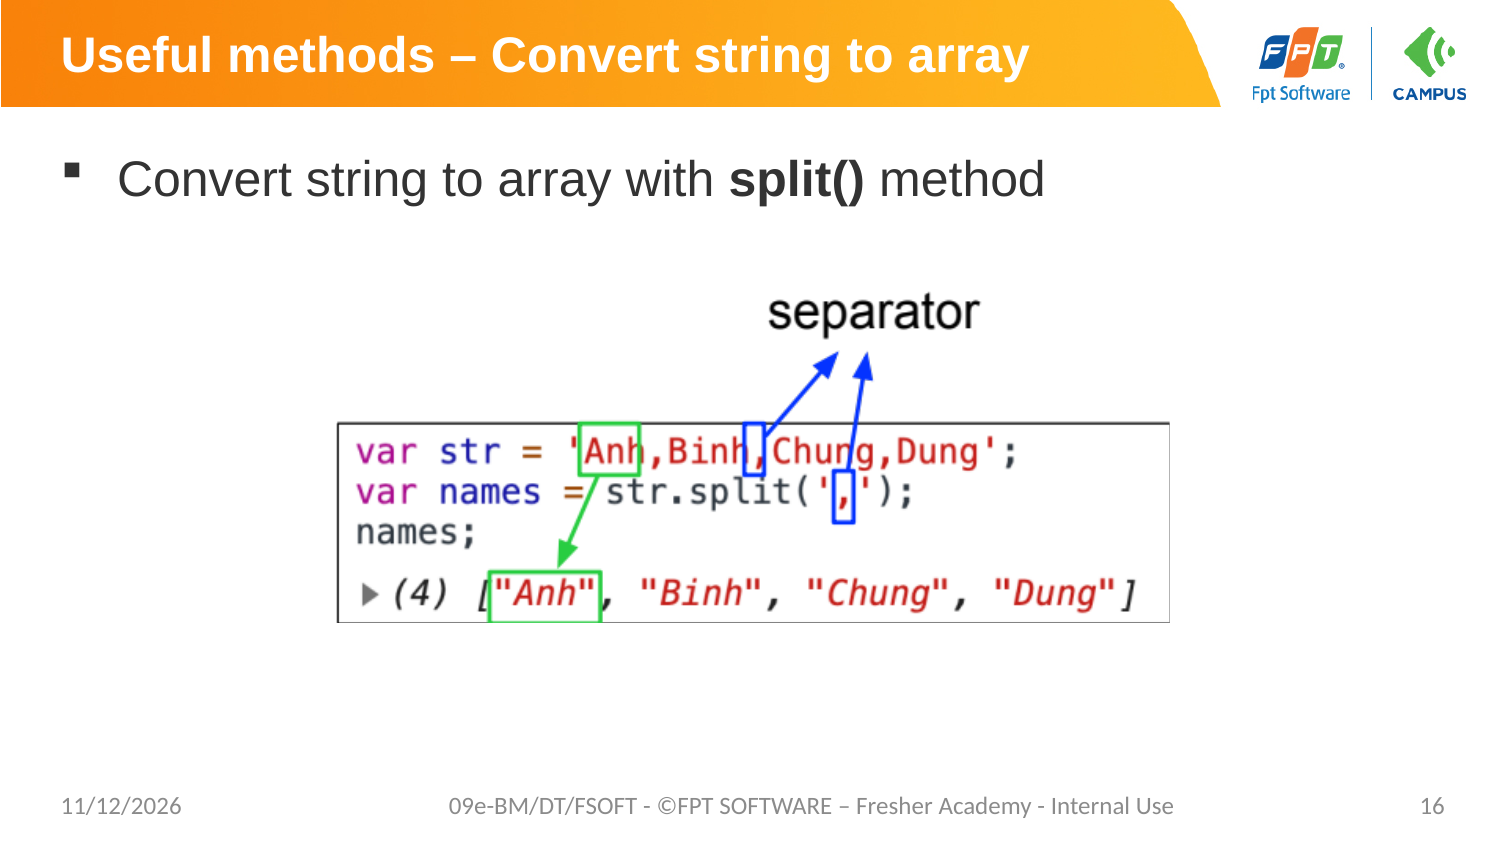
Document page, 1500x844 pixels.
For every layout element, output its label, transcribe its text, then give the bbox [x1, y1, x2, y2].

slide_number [45, 782, 270, 827]
footer 09e-BM/DT/FSOFT - ©FPT SOFTWARE – Fresher Academy - Internal Use [289, 782, 1335, 827]
slide_number 16 [1350, 782, 1461, 827]
title Useful methods – Convert string to array [45, 0, 1176, 106]
picture [1, 0, 1499, 844]
list Convert string to array with split() method [45, 139, 1461, 754]
